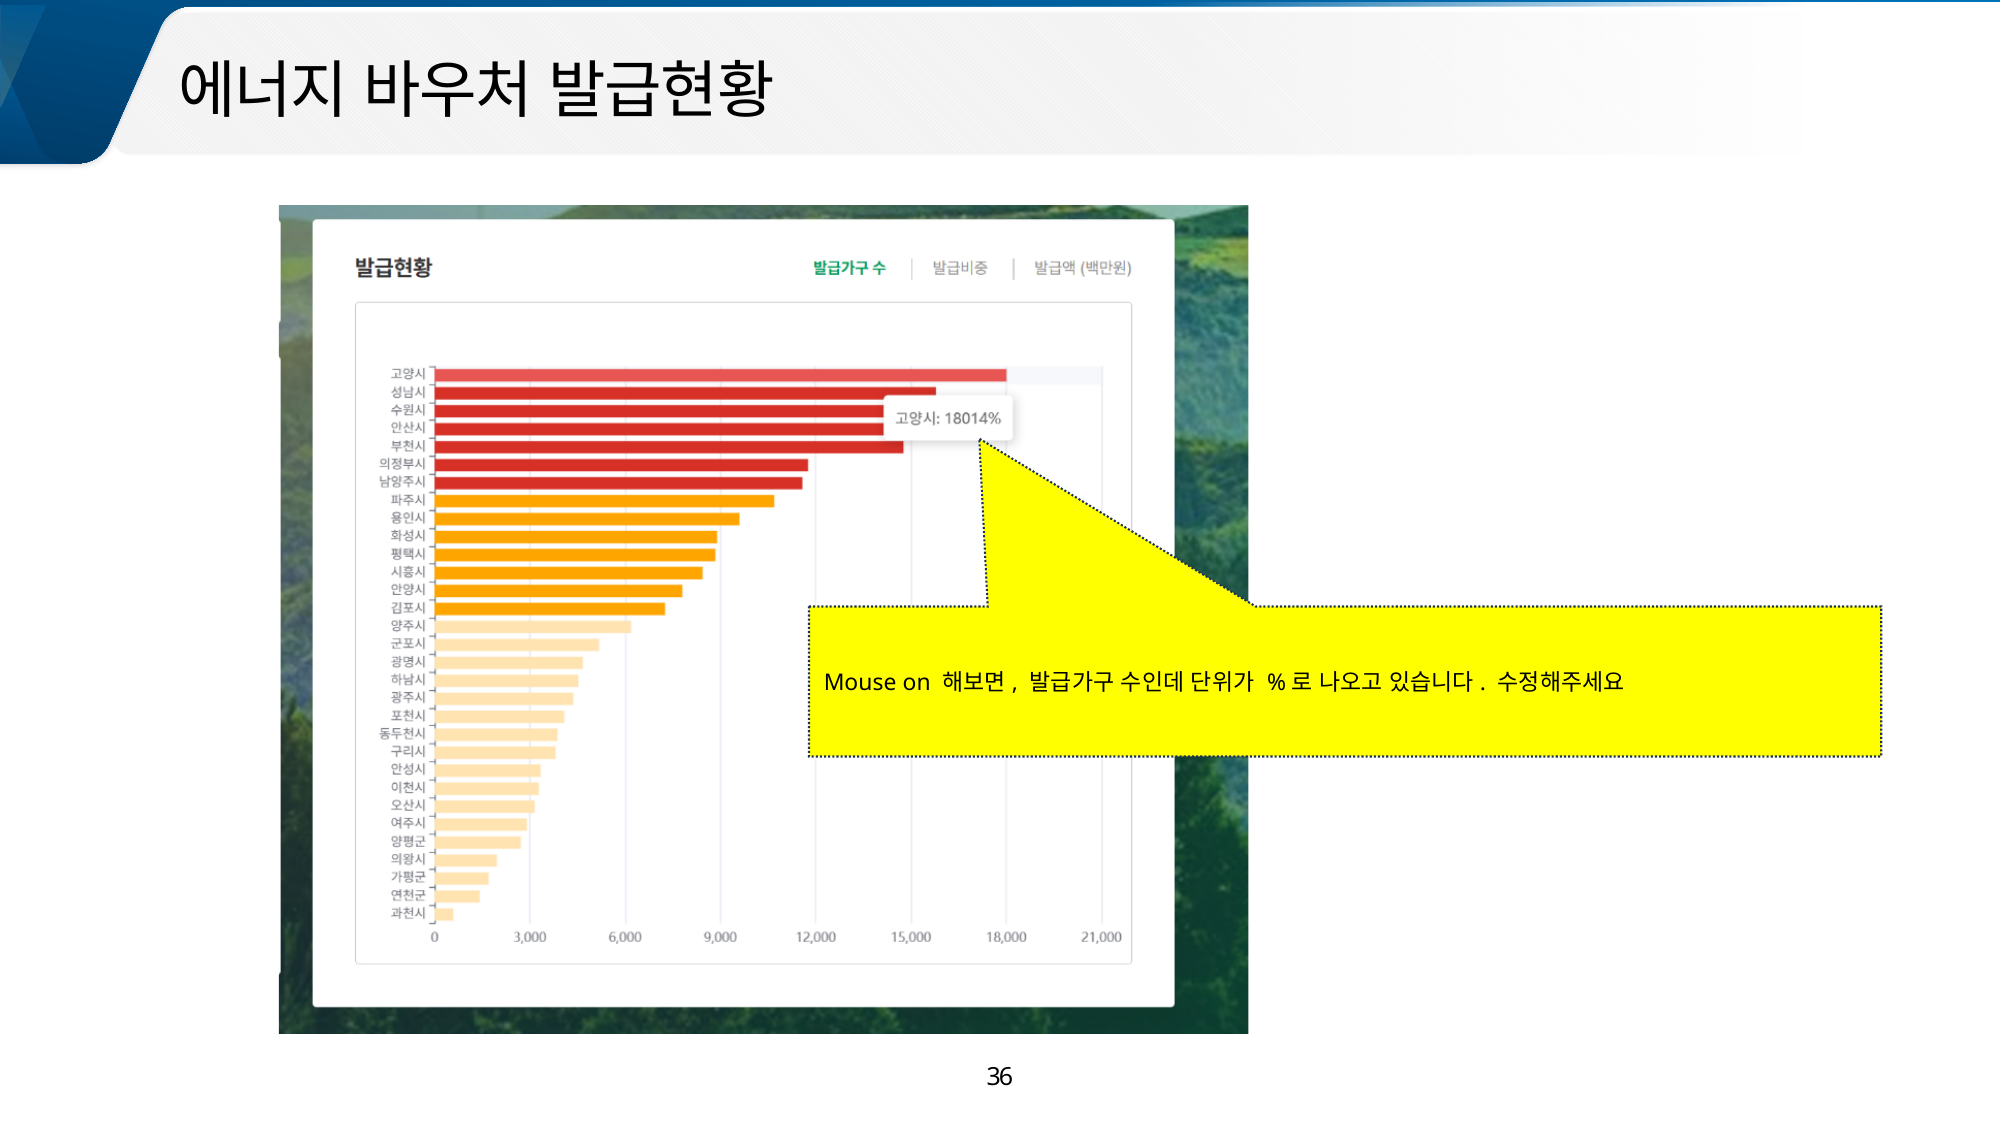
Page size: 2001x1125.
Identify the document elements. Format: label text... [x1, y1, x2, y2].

picture [278, 205, 1249, 1034]
text_box Mouse on 해보면, 발급가구 수인데 단위가 %로 나오고 있습니다. 수정해주세요 [1249, 601, 1883, 758]
text_box 에너지 바우처 발급현황 [178, 49, 1551, 125]
